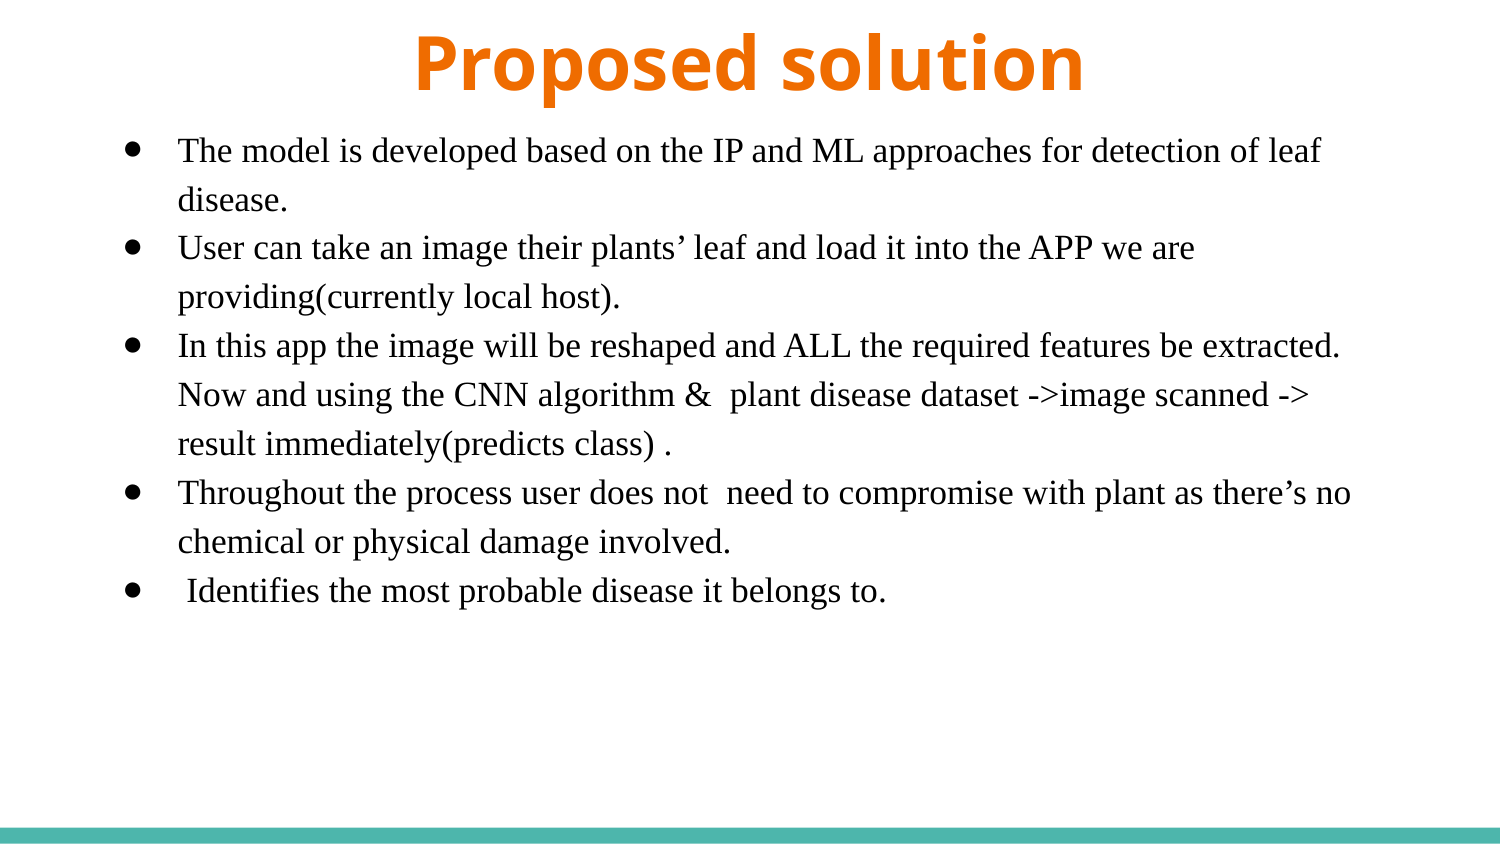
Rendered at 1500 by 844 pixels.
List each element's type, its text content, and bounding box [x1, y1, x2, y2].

title Proposed solution [51, 0, 1449, 117]
list The model is developed based on the IP and ML approaches for detection of leaf disease. User can take an image their plants’ leaf and load it into the APP we are providing(currently local host). In this app the image will be reshaped and ALL the required features be extracted. Now and using the CNN algorithm & plant disease dataset ->image scanned -> result immediately(predicts class) . Throughout the process user does not need to compromise with plant as there’s no chemical or physical damage involved. Identifies the most probable disease it belongs to. [87, 105, 1413, 792]
